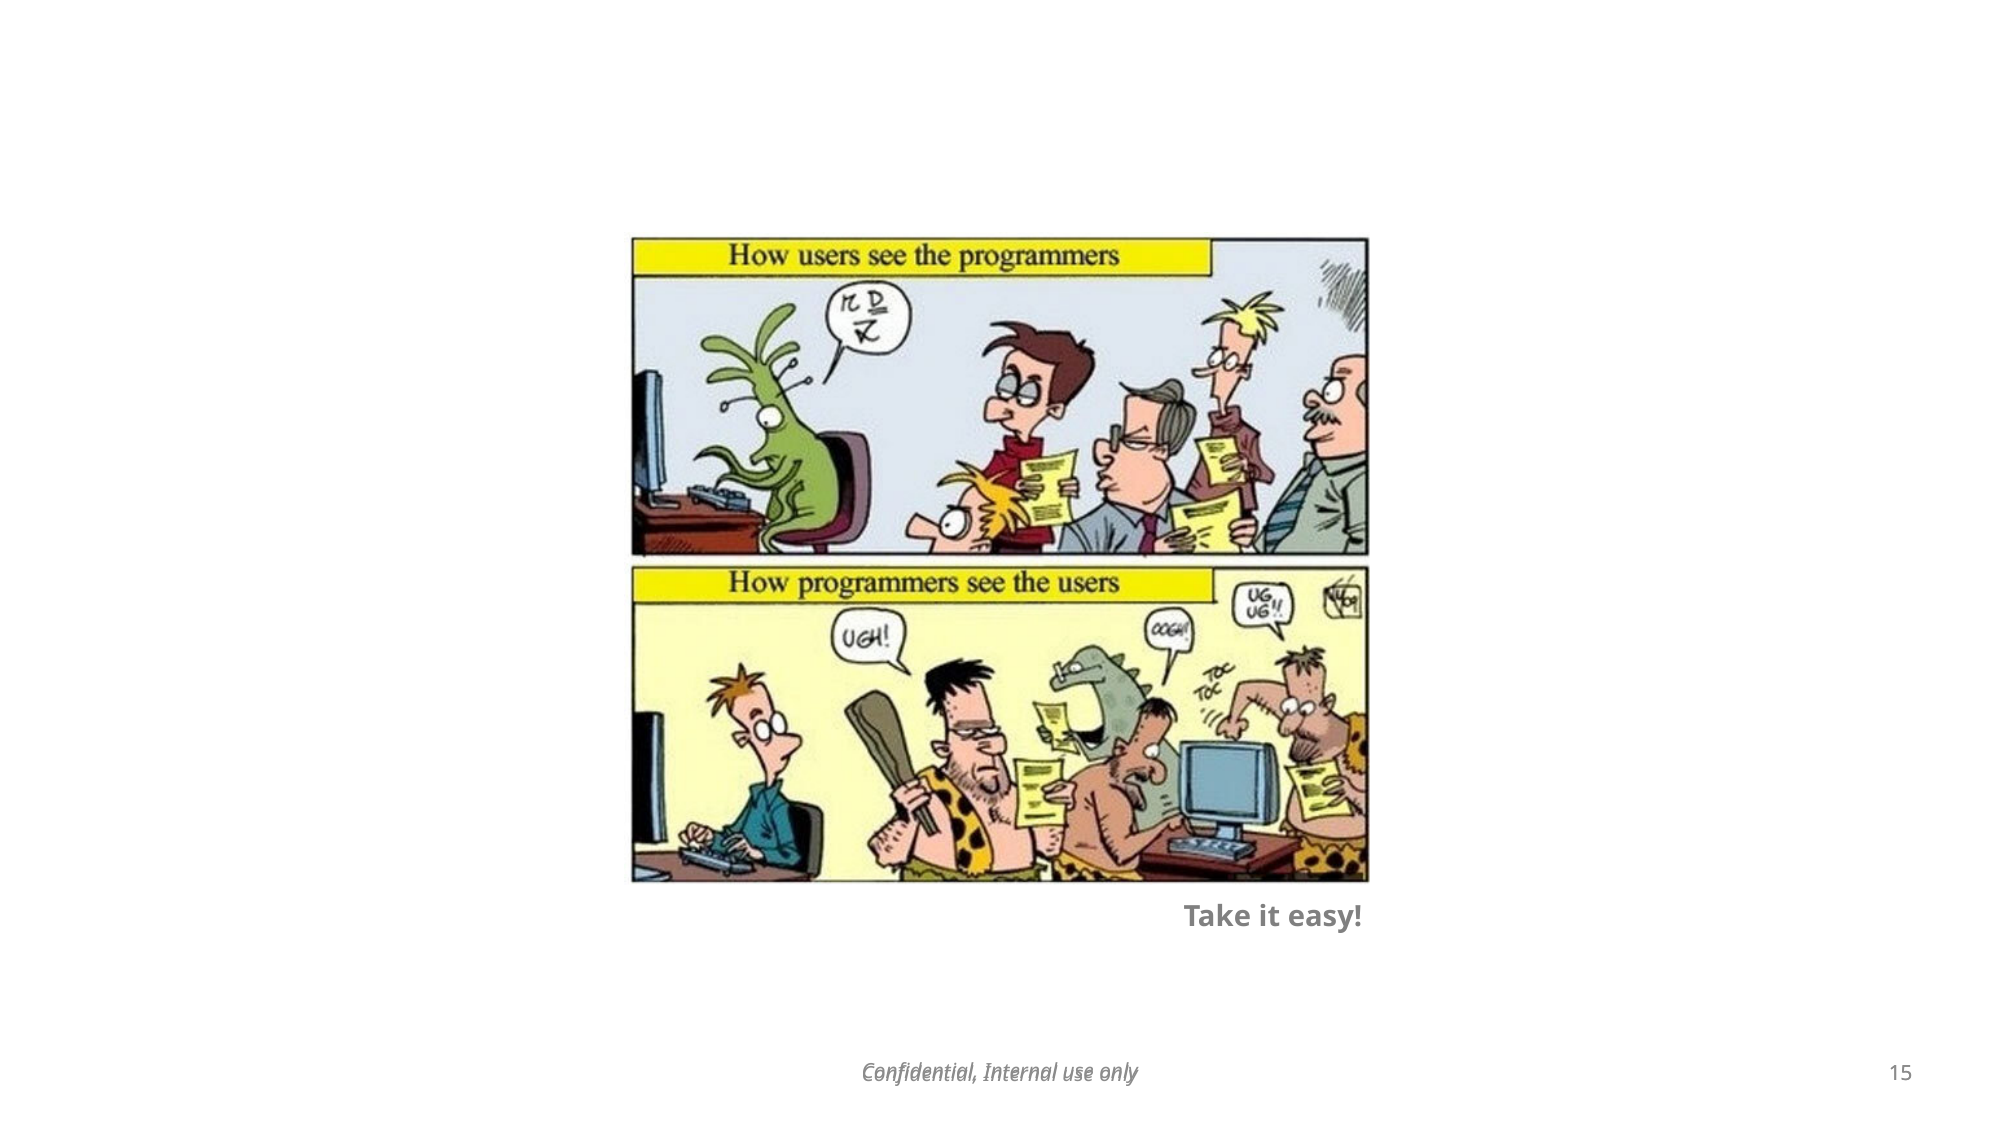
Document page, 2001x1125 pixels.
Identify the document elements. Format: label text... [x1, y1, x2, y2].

slide_number 15 [1737, 1061, 1928, 1086]
text_box Take it easy! [1168, 889, 1378, 940]
picture [624, 232, 1375, 890]
footer Confidential, Internal use only [662, 1042, 1338, 1103]
